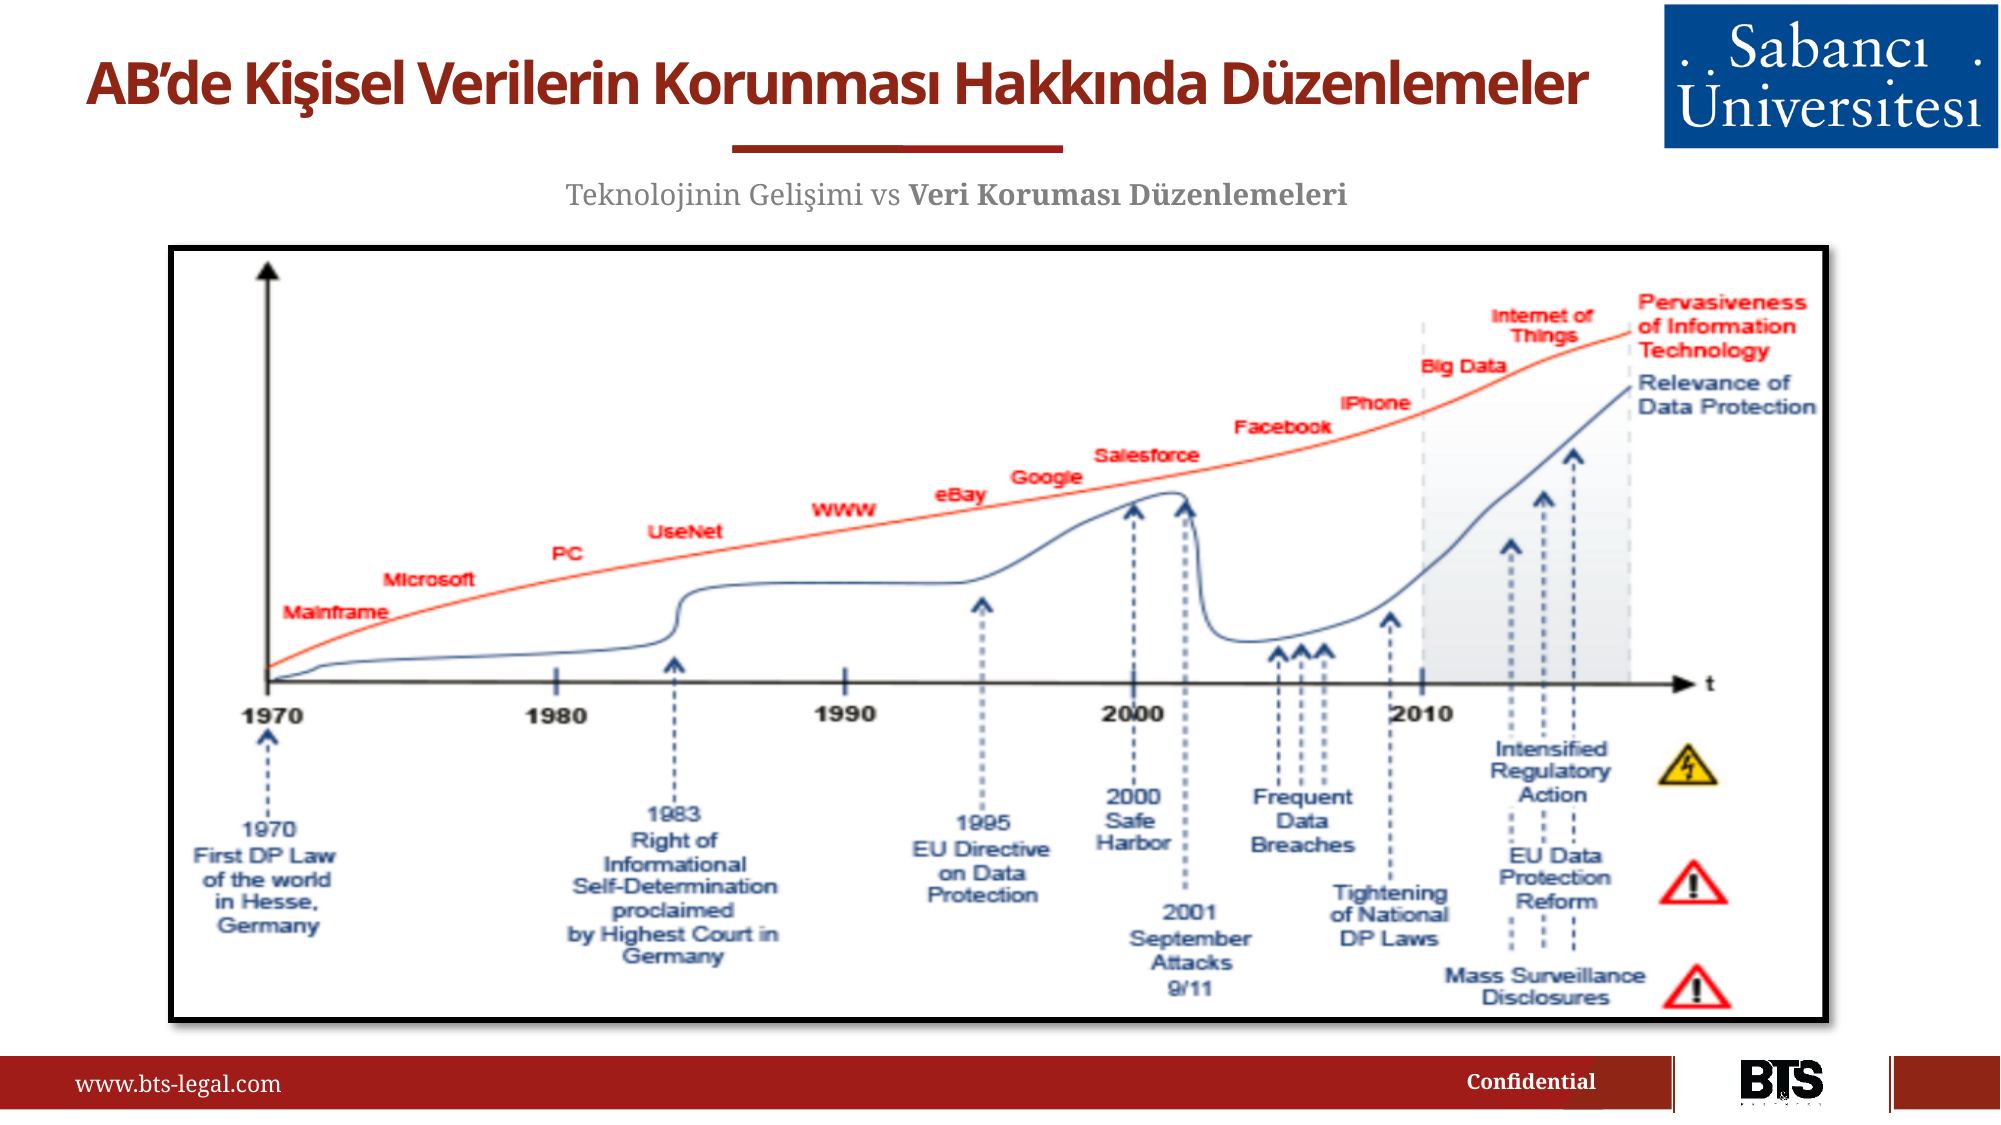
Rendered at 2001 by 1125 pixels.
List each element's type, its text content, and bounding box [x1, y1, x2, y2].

picture [174, 250, 1824, 1018]
text_box Teknolojinin Gelişimi vs Veri Koruması Düzenlemeleri [512, 168, 1402, 219]
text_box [732, 145, 1064, 153]
text_box [332, 165, 1464, 242]
picture [1741, 1055, 1823, 1110]
picture [1662, 2, 2000, 150]
title AB’de Kişisel Verilerin Korunması Hakkında Düzenlemeler [0, 76, 1701, 165]
